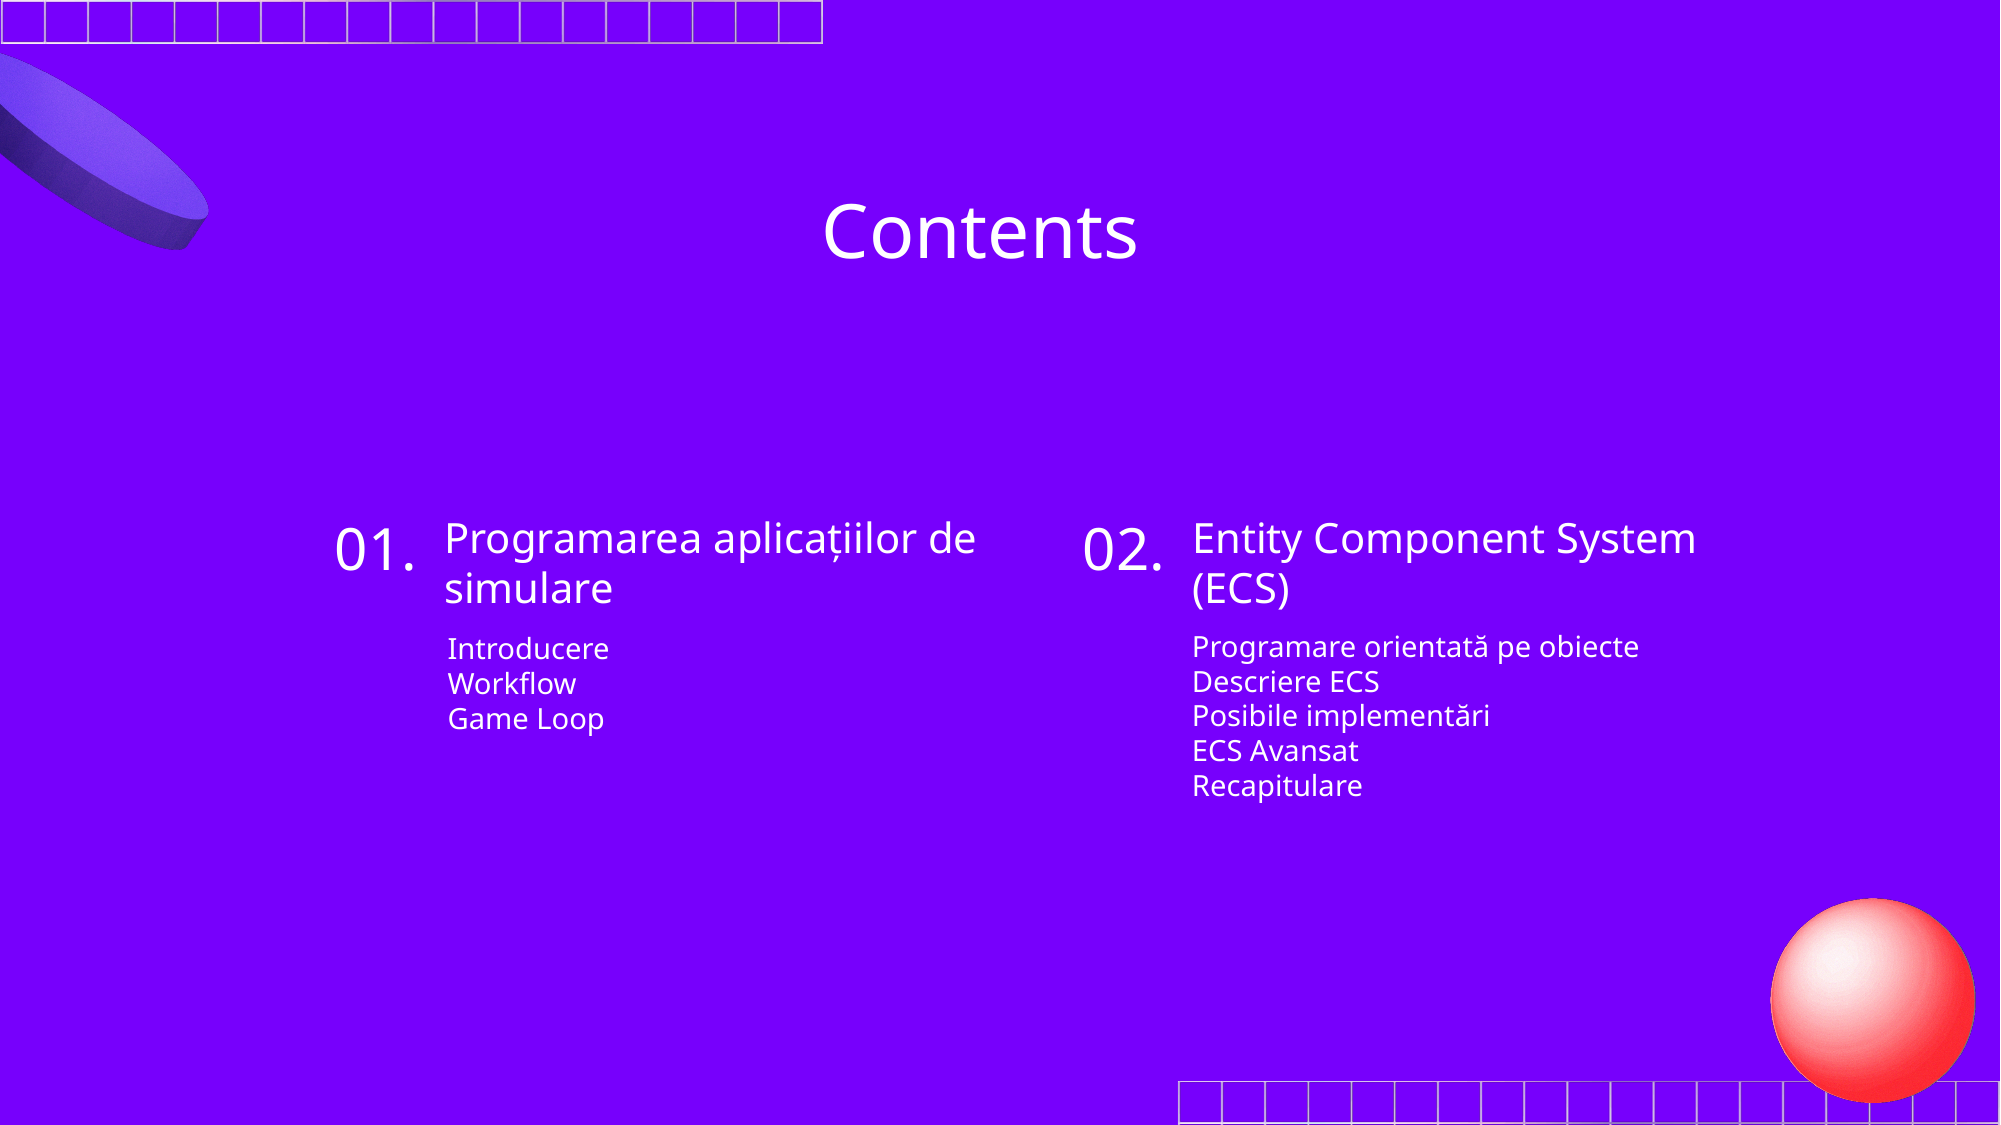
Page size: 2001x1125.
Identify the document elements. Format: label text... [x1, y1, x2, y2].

text_box Programare orientată pe obiecte Descriere ECS Posibile implementări ECS Avansat Recapitulare [1177, 620, 1703, 845]
text_box 01. [319, 504, 429, 590]
text_box Contents [576, 175, 1385, 281]
text_box Introducere Workflow Game Loop [432, 623, 922, 743]
picture [1177, 898, 2000, 1125]
text_box 02. [1068, 504, 1177, 590]
text_box Programarea aplicațiilor de simulare [429, 504, 995, 620]
text_box Entity Component System (ECS) [1177, 504, 1753, 620]
picture [0, 49, 209, 250]
picture [0, 0, 823, 44]
